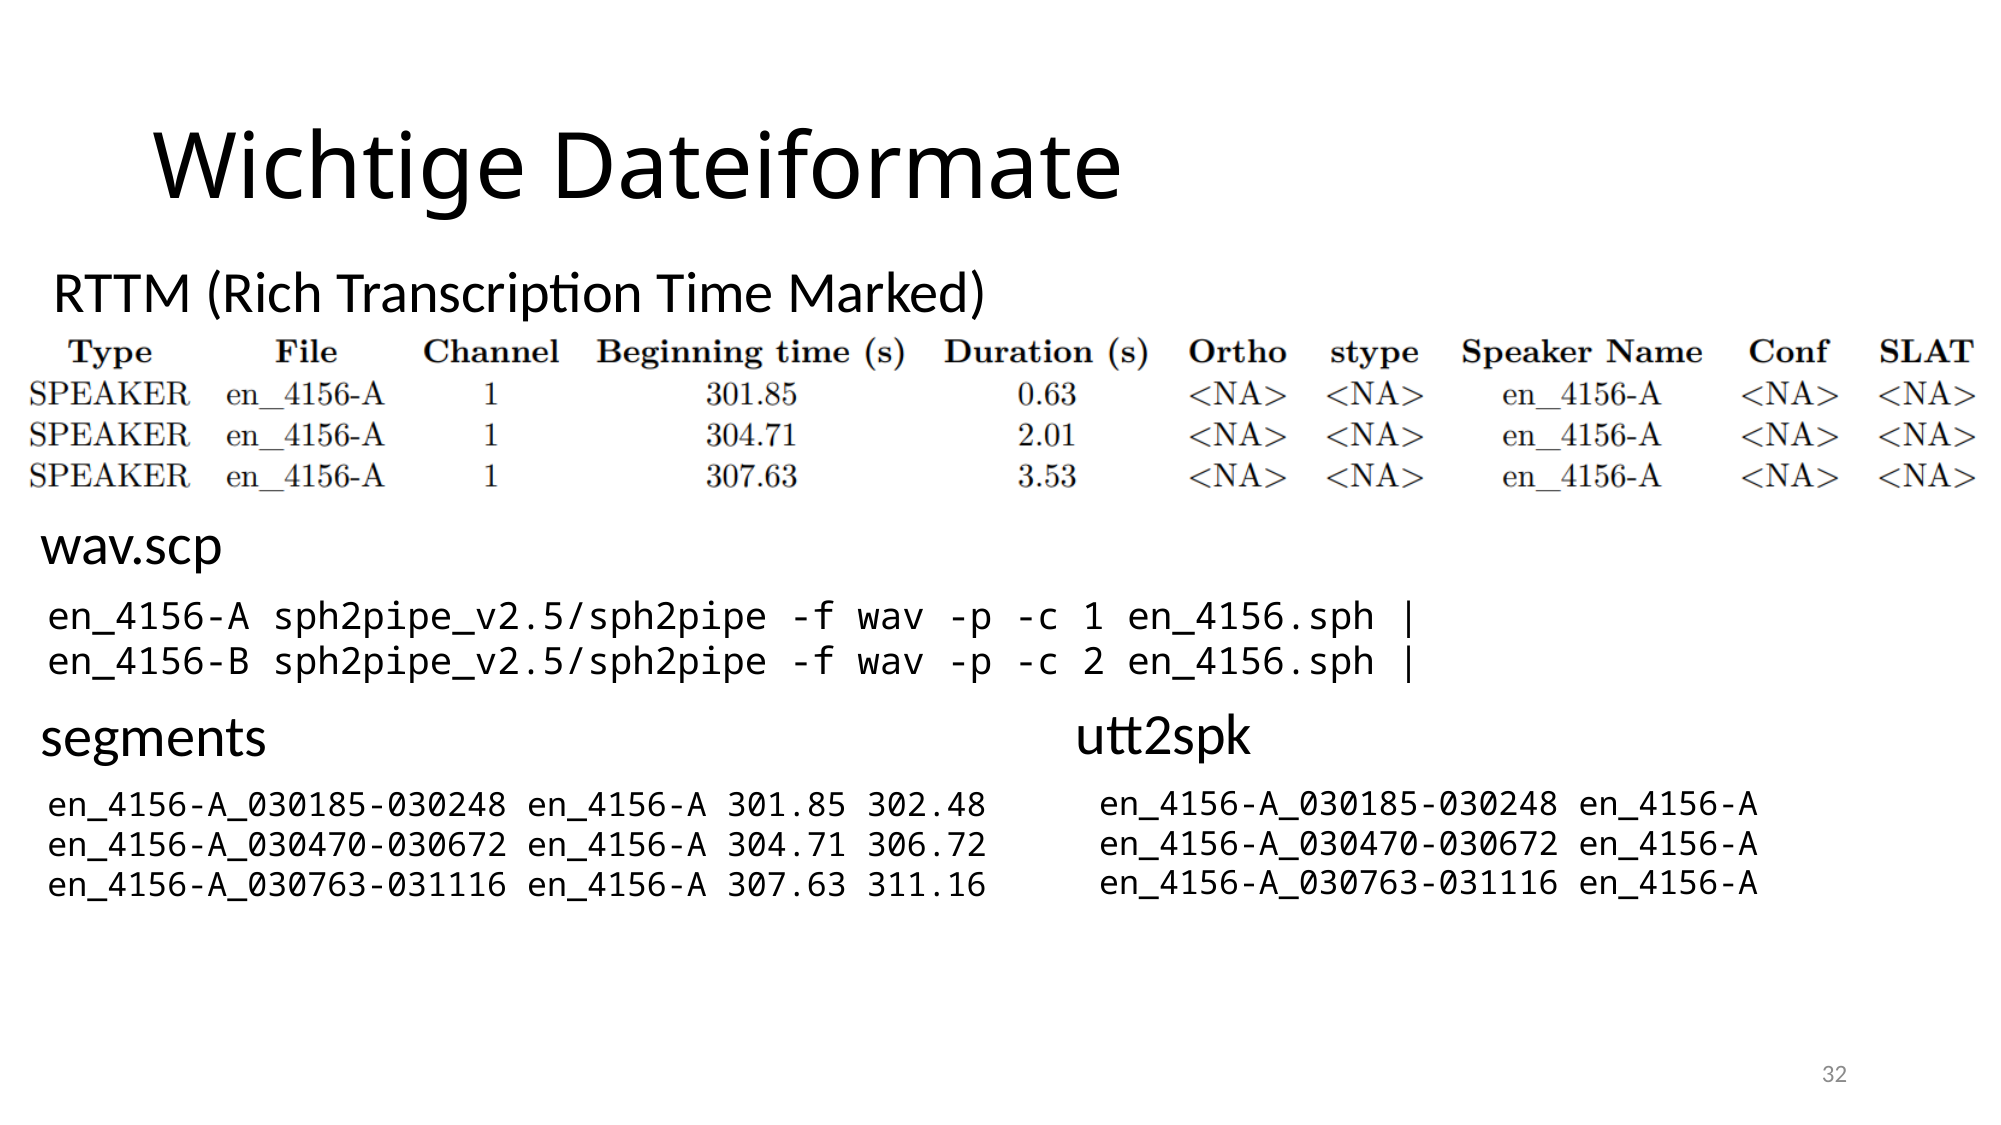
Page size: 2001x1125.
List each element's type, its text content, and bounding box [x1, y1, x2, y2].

text_box segments [26, 690, 283, 776]
text_box en_4156-A_030185-030248 en_4156-A 301.85 302.48 en_4156-A_030470-030672 en_4156-A 304.71 306.72 en_4156-A_030763-031116 en_4156-A 307.63 311.16 [32, 776, 1163, 911]
text_box RTTM (Rich Transcription Time Marked) [38, 247, 1003, 330]
slide_number 32 [1412, 1042, 1863, 1103]
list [13, 330, 1987, 501]
text_box en_4156-A sph2pipe_v2.5/sph2pipe -f wav -p -c 1 en_4156.sph | en_4156-B sph2pipe_v2.5/sph2pipe -f wav -p -c 2 en_4156.sph | [32, 584, 1879, 690]
title Wichtige Dateiformate [137, 59, 1863, 278]
text_box en_4156-A_030185-030248 en_4156-A en_4156-A_030470-030672 en_4156-A en_4156-A_030763-031116 en_4156-A [1084, 774, 2000, 909]
text_box utt2spk [1061, 688, 1268, 774]
text_box wav.scp [25, 501, 238, 584]
